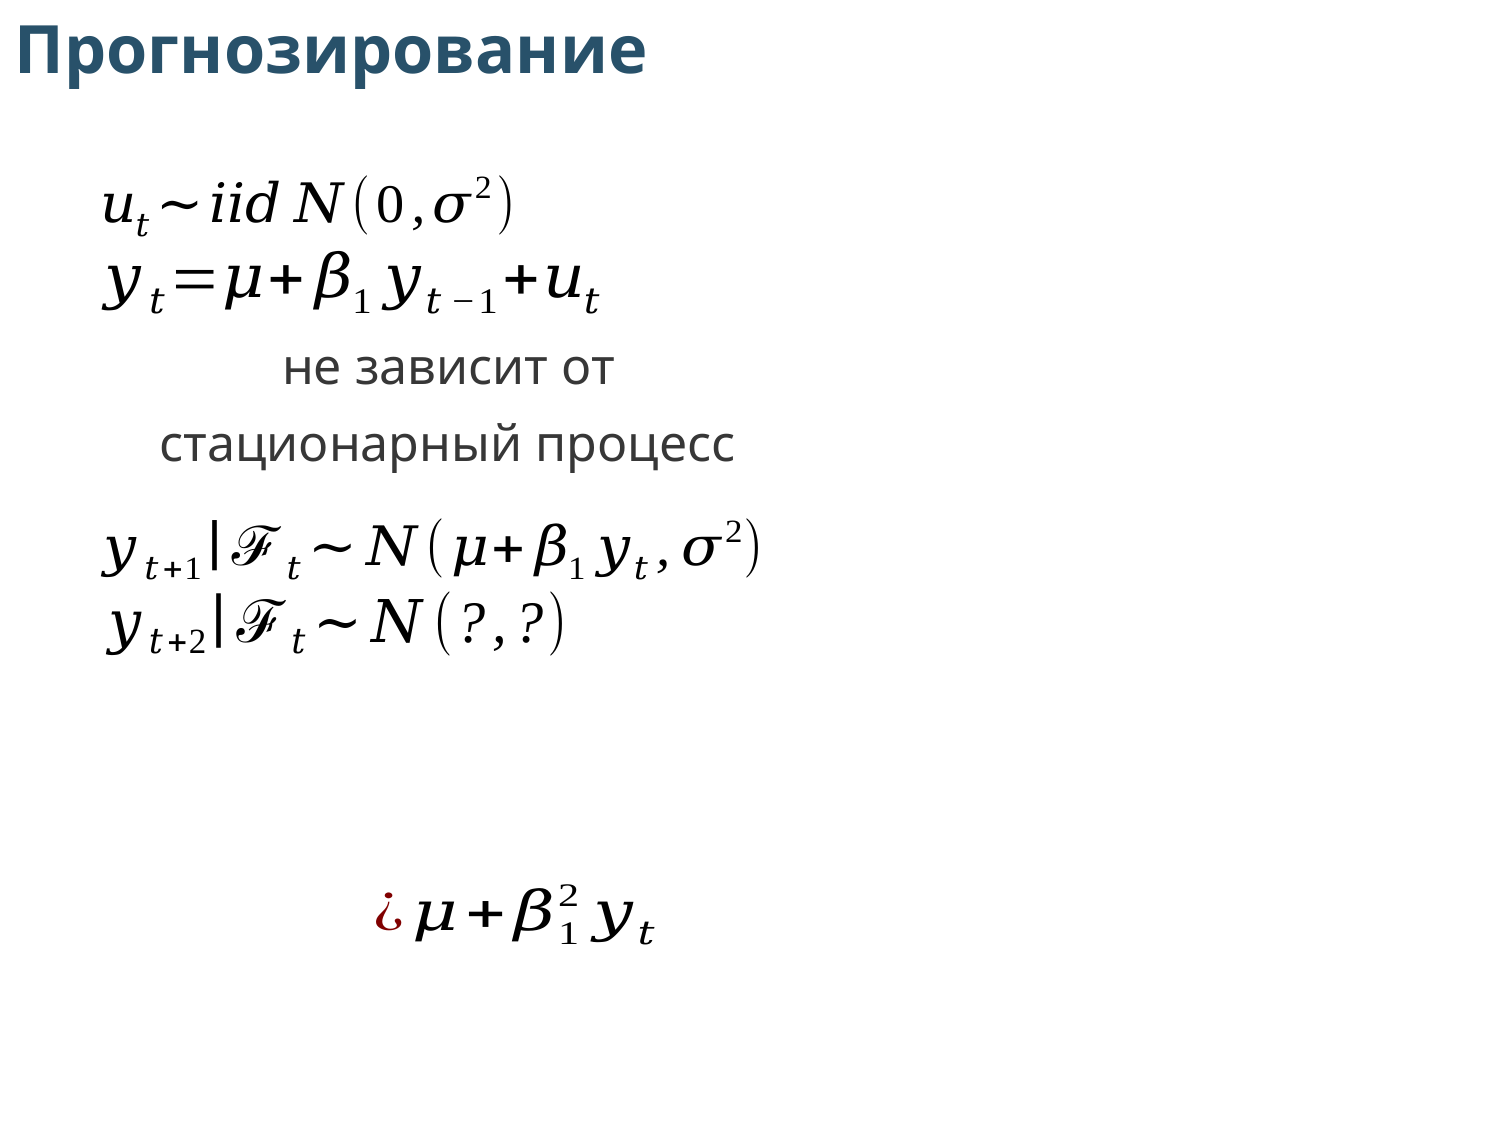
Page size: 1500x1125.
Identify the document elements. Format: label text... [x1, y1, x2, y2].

text_box Прогнозирование [0, 0, 1500, 96]
